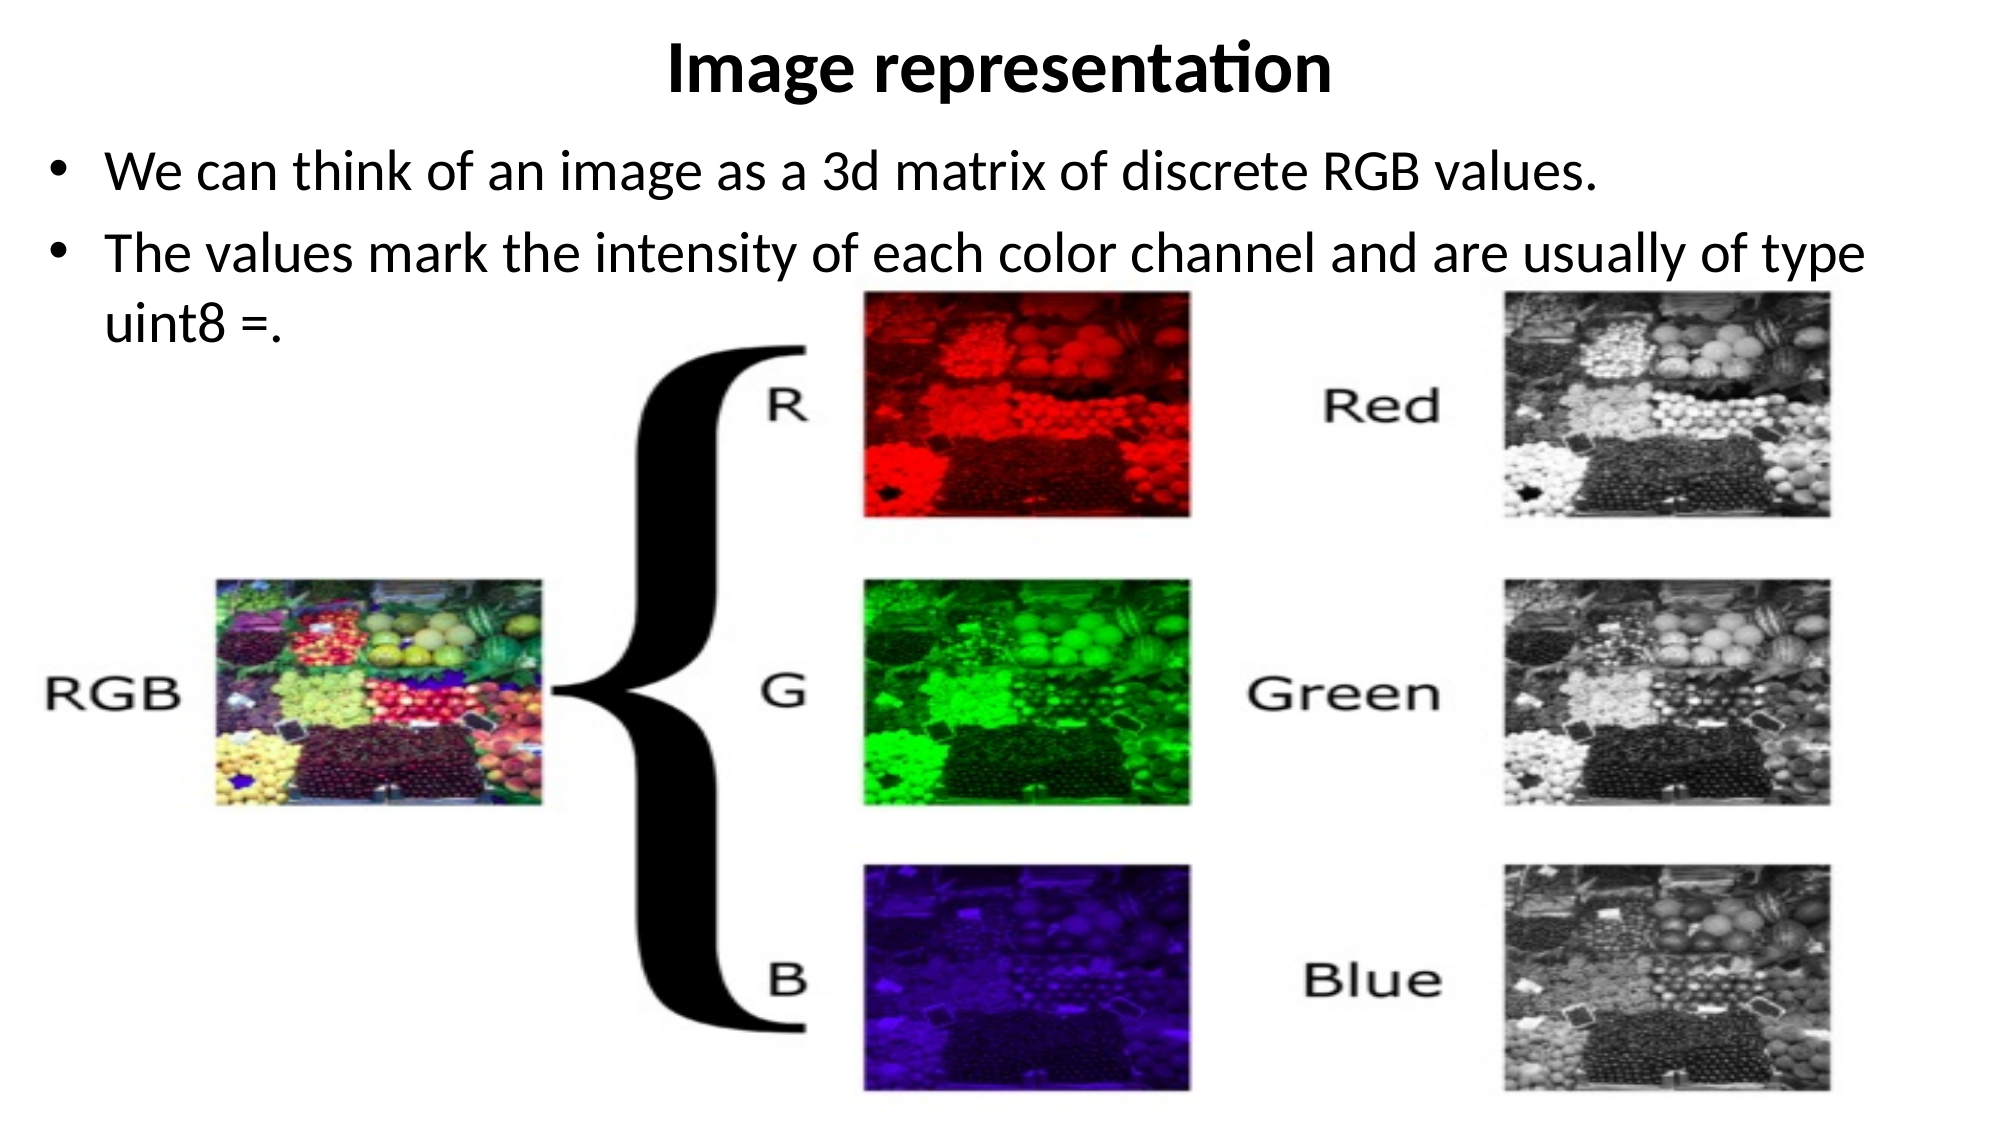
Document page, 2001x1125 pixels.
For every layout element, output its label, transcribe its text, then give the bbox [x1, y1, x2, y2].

picture [0, 243, 2000, 1125]
title Image representation [33, 0, 1967, 125]
